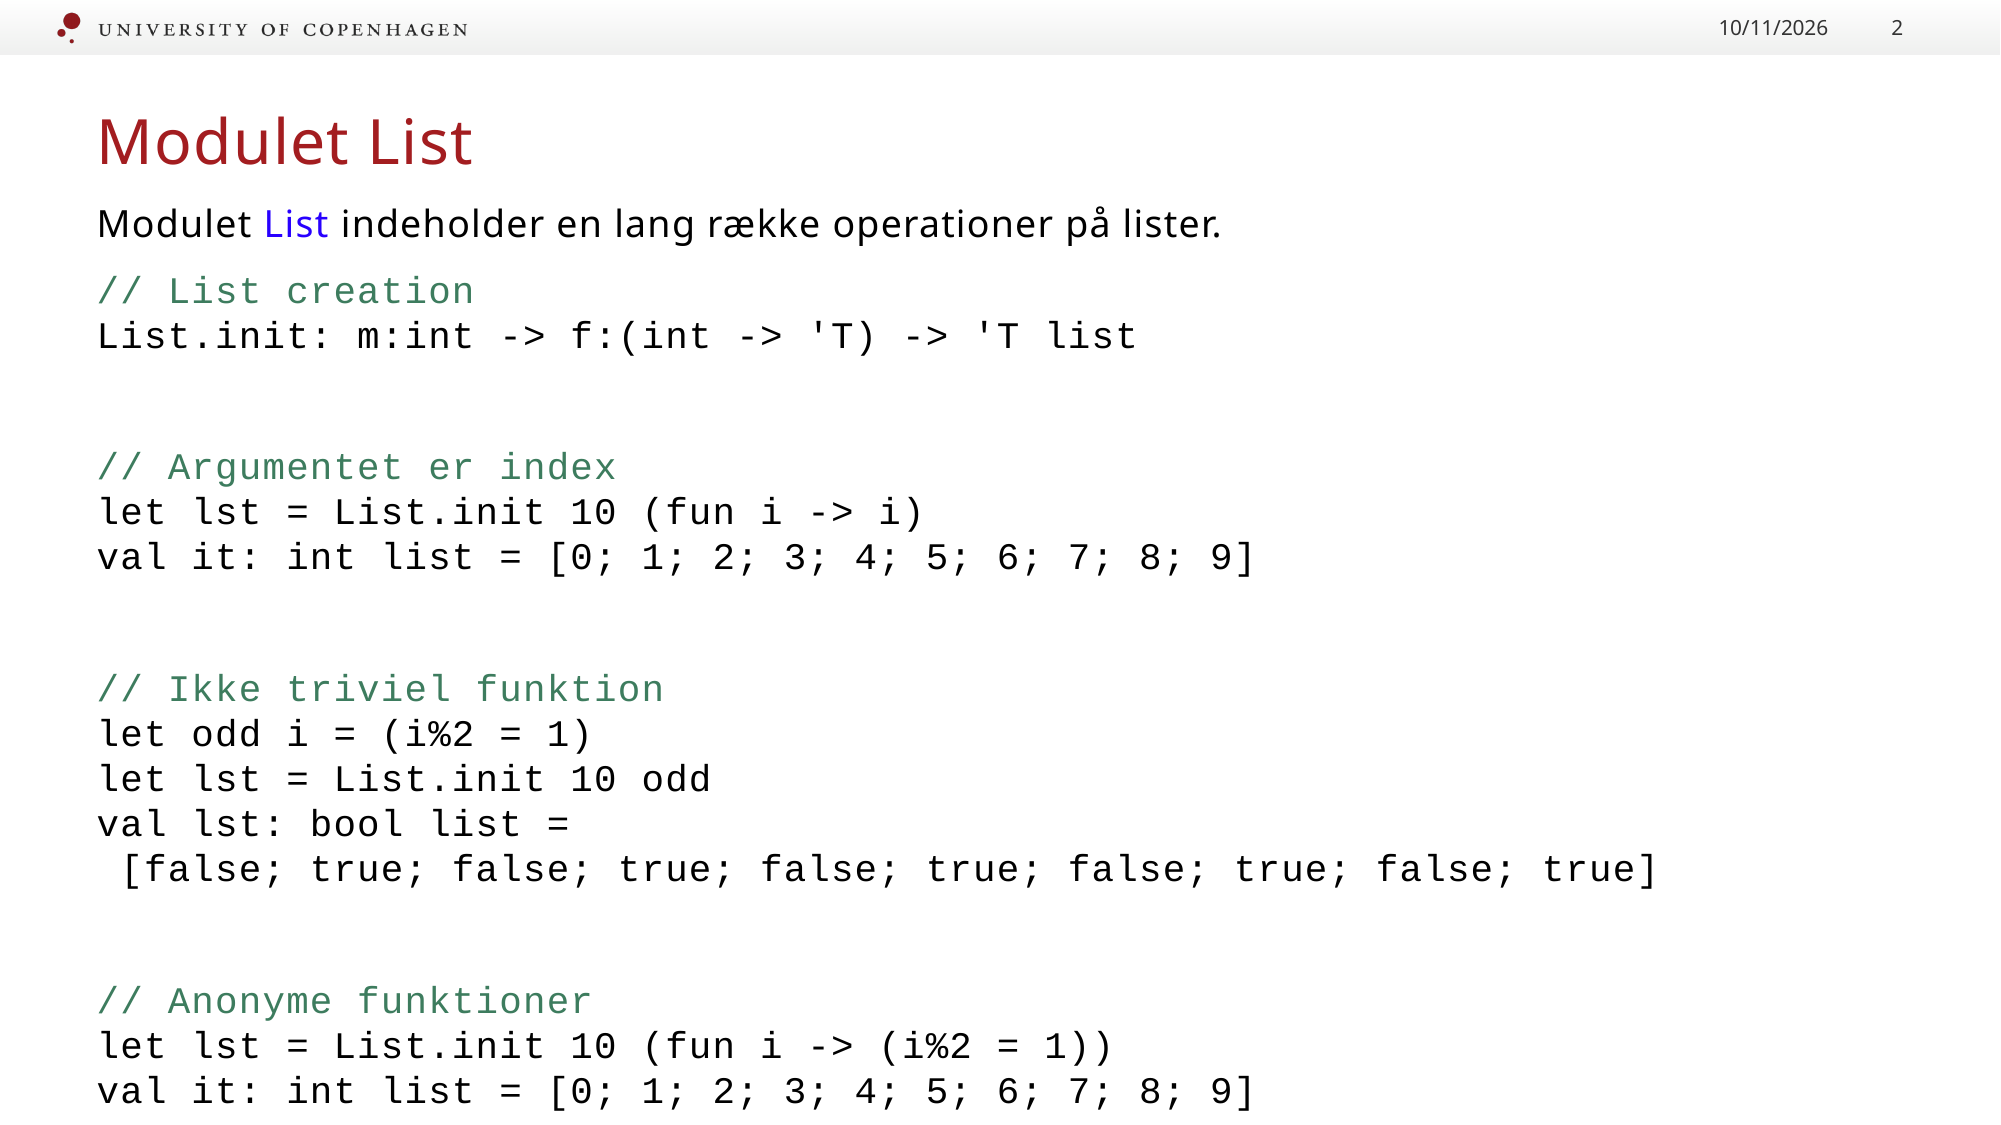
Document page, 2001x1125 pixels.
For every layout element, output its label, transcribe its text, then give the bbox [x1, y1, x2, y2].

picture [92, 15, 475, 42]
slide_number 2 [1840, 14, 1904, 43]
list Modulet List indeholder en lang række operationer på lister. // List creation List.init: m:int -> f:(int -> 'T) -> 'T list // Argumentet er index let lst = List.init 10 (fun i -> i) val it: int list = [0; 1; 2; 3; 4; 5; 6; 7; 8; 9] // Ikke triviel funktion let odd i = (i%2 = 1) let lst = List.init 10 odd val lst: bool list = [false; true; false; true; false; true; false; true; false; true] // Anonyme funktioner let lst = List.init 10 (fun i -> (i%2 = 1)) val it: int list = [0; 1; 2; 3; 4; 5; 6; 7; 8; 9] [96, 199, 1977, 1055]
title Modulet List [96, 101, 1904, 199]
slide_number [1694, 14, 1829, 43]
